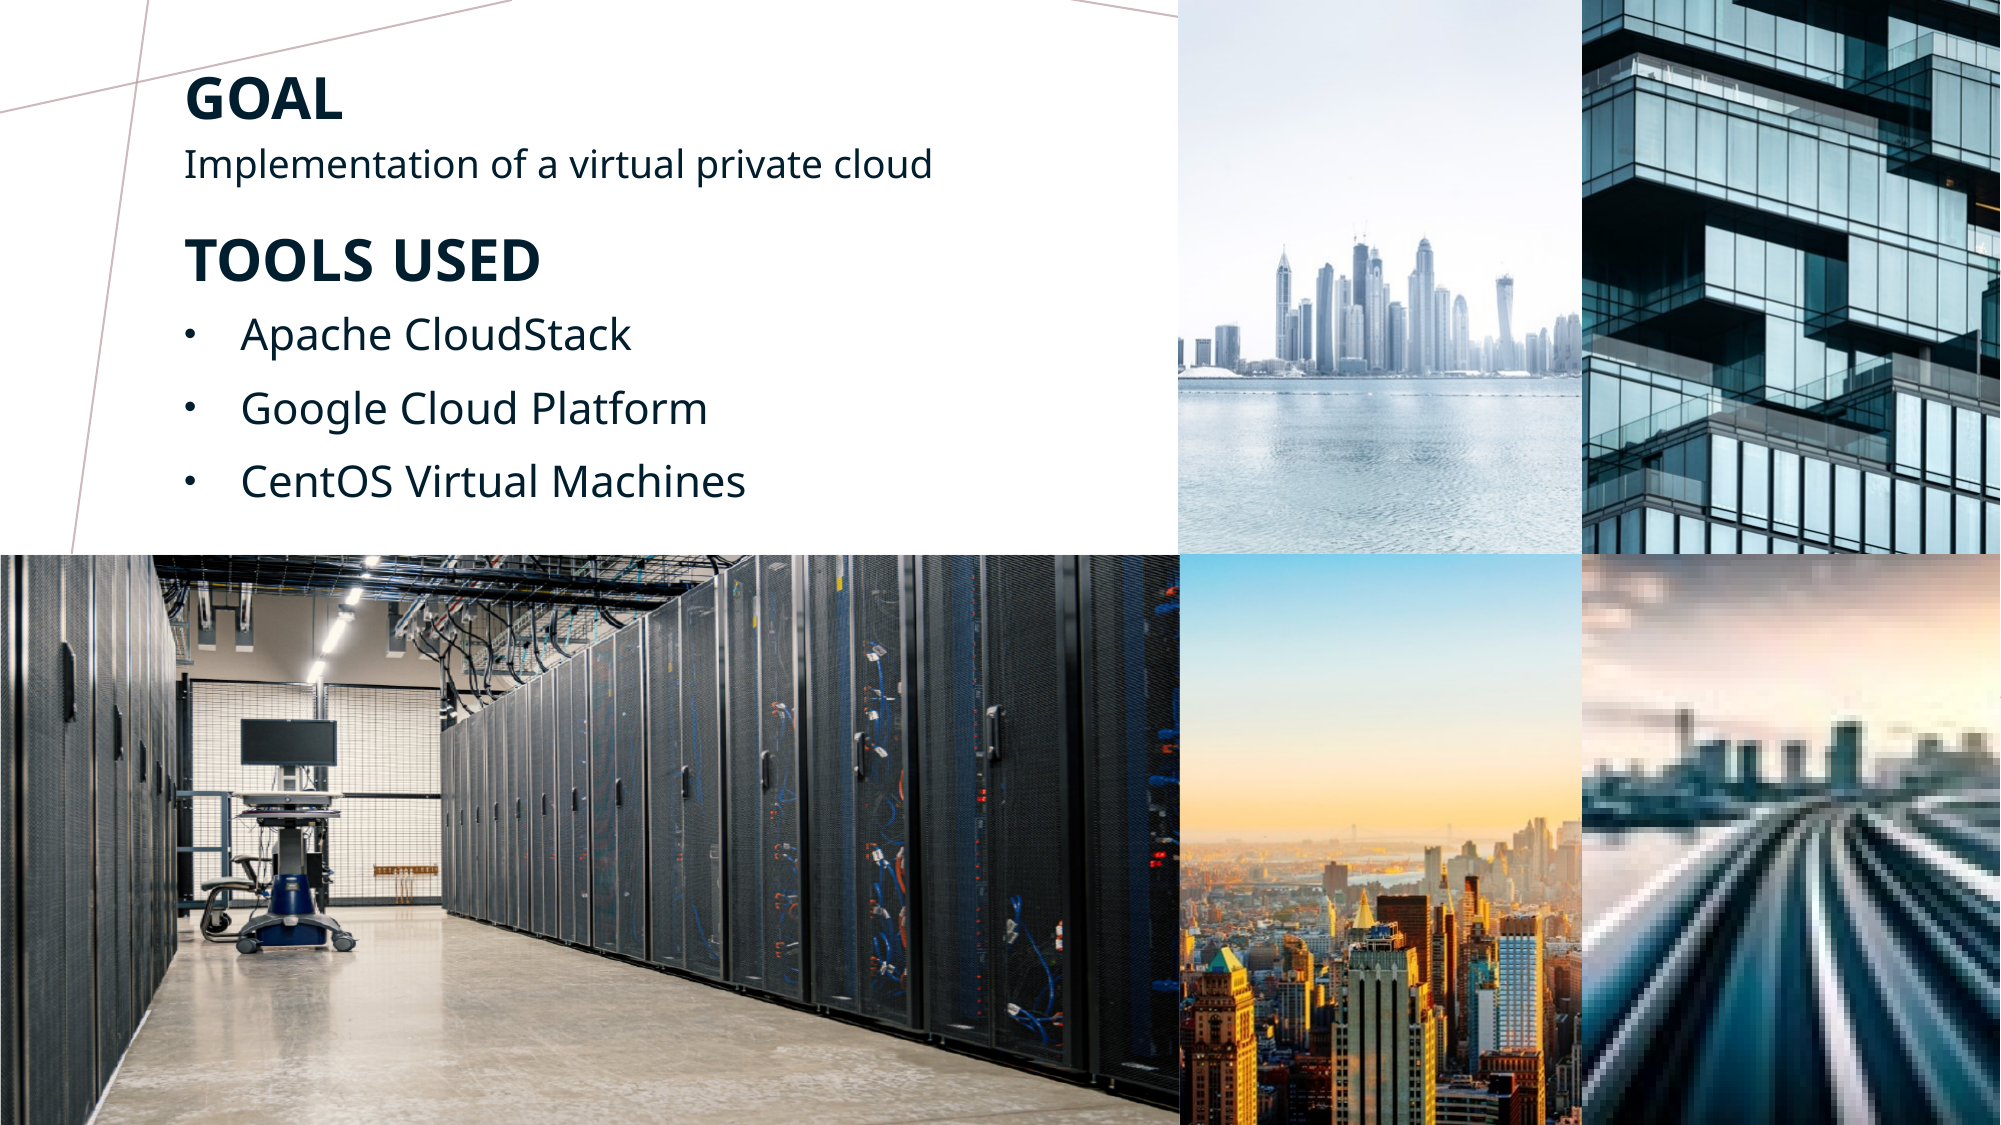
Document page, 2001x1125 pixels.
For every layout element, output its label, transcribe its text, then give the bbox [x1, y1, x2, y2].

list Implementation of a virtual private cloud [169, 132, 960, 222]
title goal [169, 68, 646, 132]
text_box Apache CloudStack Google Cloud Platform CentOS Virtual Machines [169, 299, 960, 533]
text_box Tools used [169, 227, 646, 292]
picture [0, 0, 2000, 1125]
